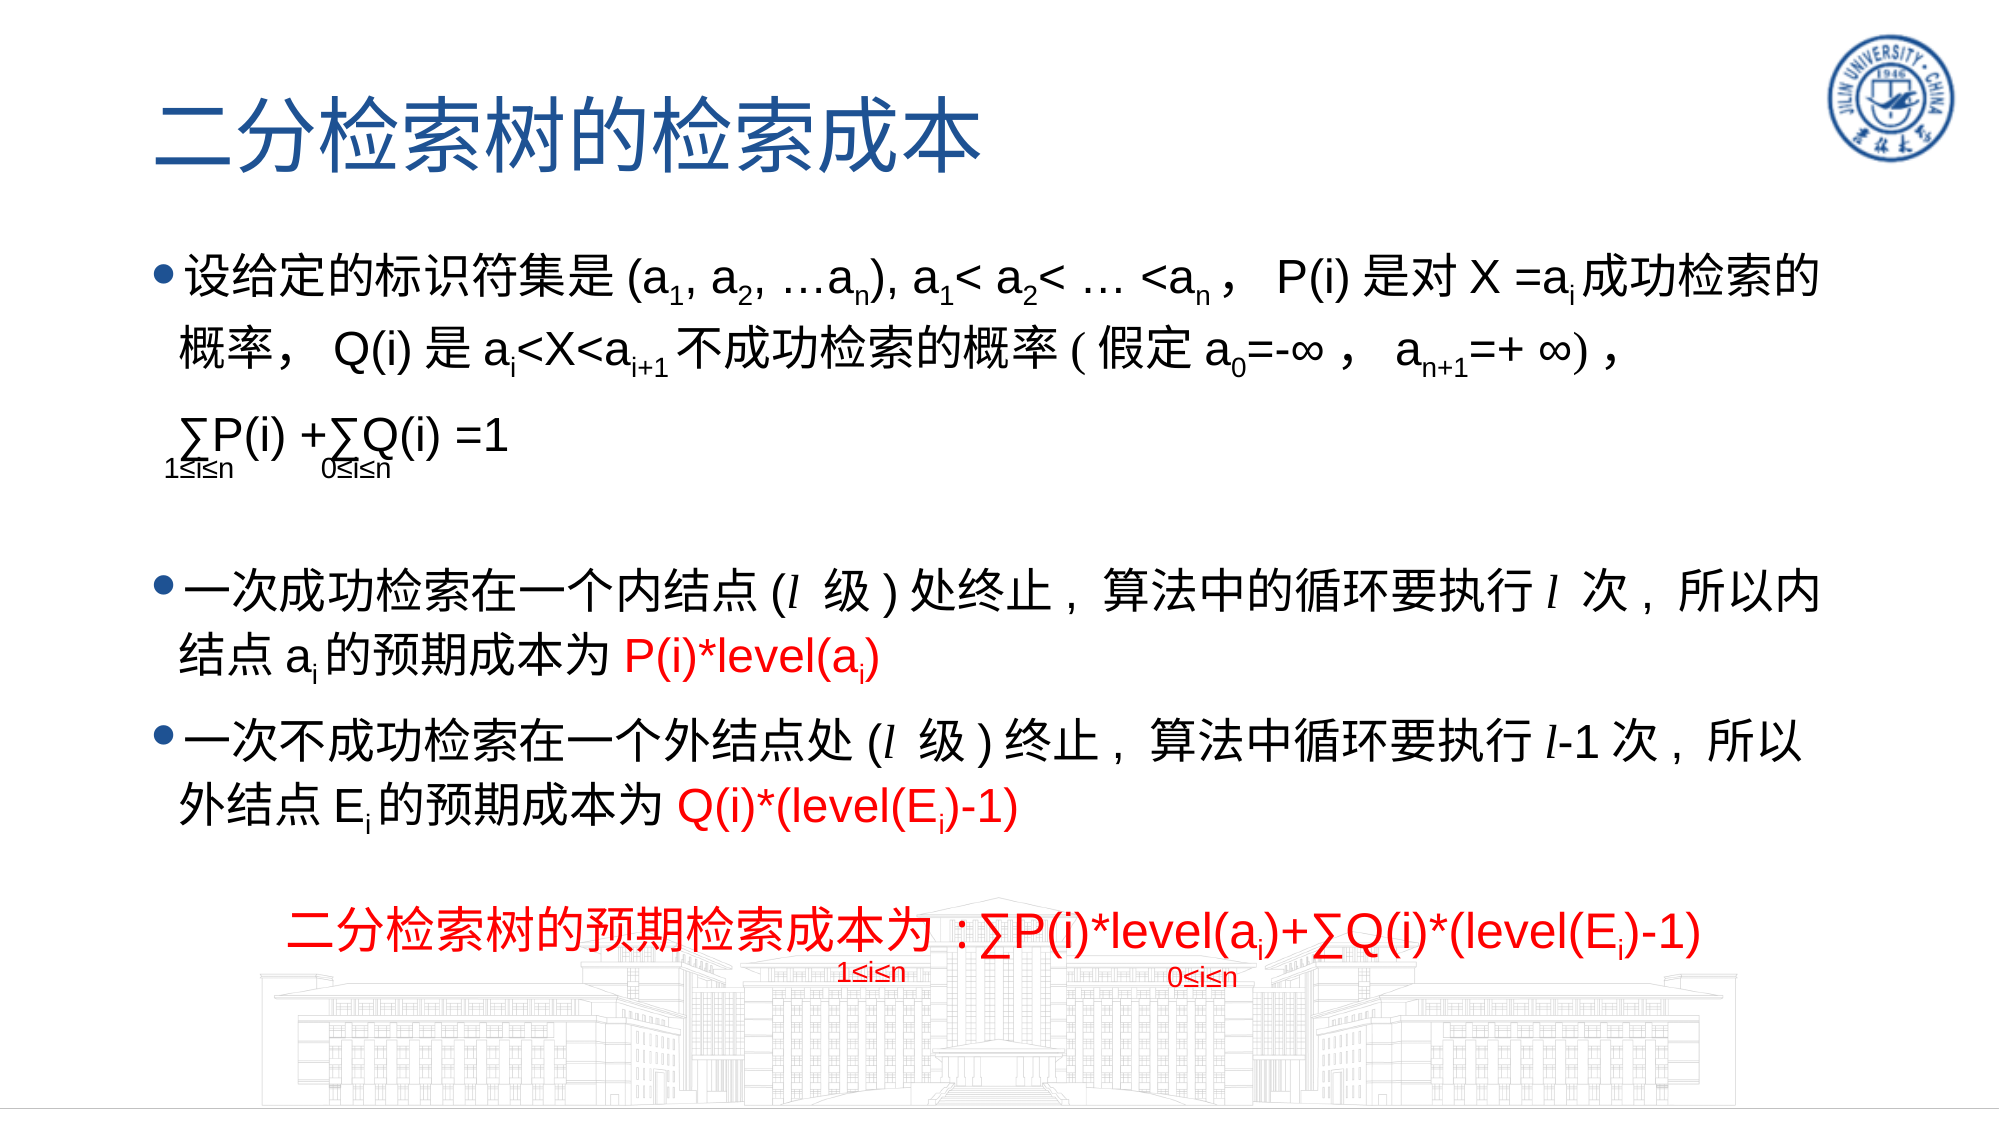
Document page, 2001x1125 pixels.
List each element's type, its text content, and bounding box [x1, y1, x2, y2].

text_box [279, 893, 1776, 1001]
text_box 0≤i≤n [314, 445, 448, 491]
picture [1824, 15, 1965, 173]
title 二分检索树的检索成本 [136, 30, 1862, 249]
table_cell [0, 897, 1999, 1109]
list 设给定的标识符集是(a1, a2, …an), a1< a2< … <an，P(i)是对X =ai成功检索的概率，Q(i)是ai<X<ai+1不成功检索的概率(假定a0=-∞，an+1=+ ∞)， ∑P(i) +∑Q(i) =1 一次成功检索在一个内结点(l 级)处终止, 算法中的循环要执行l 次, 所以内结点ai的预期成本为P(i)*level(ai) 一次不成功检索在一个外结点处(l 级)终止, 算法中循环要执行l-1次, 所以外结点Ei的预期成本为Q(i)*(level(Ei)-1) [136, 231, 1839, 853]
text_box 1≤i≤n [157, 445, 291, 491]
slide_number [1412, 1042, 1863, 1103]
